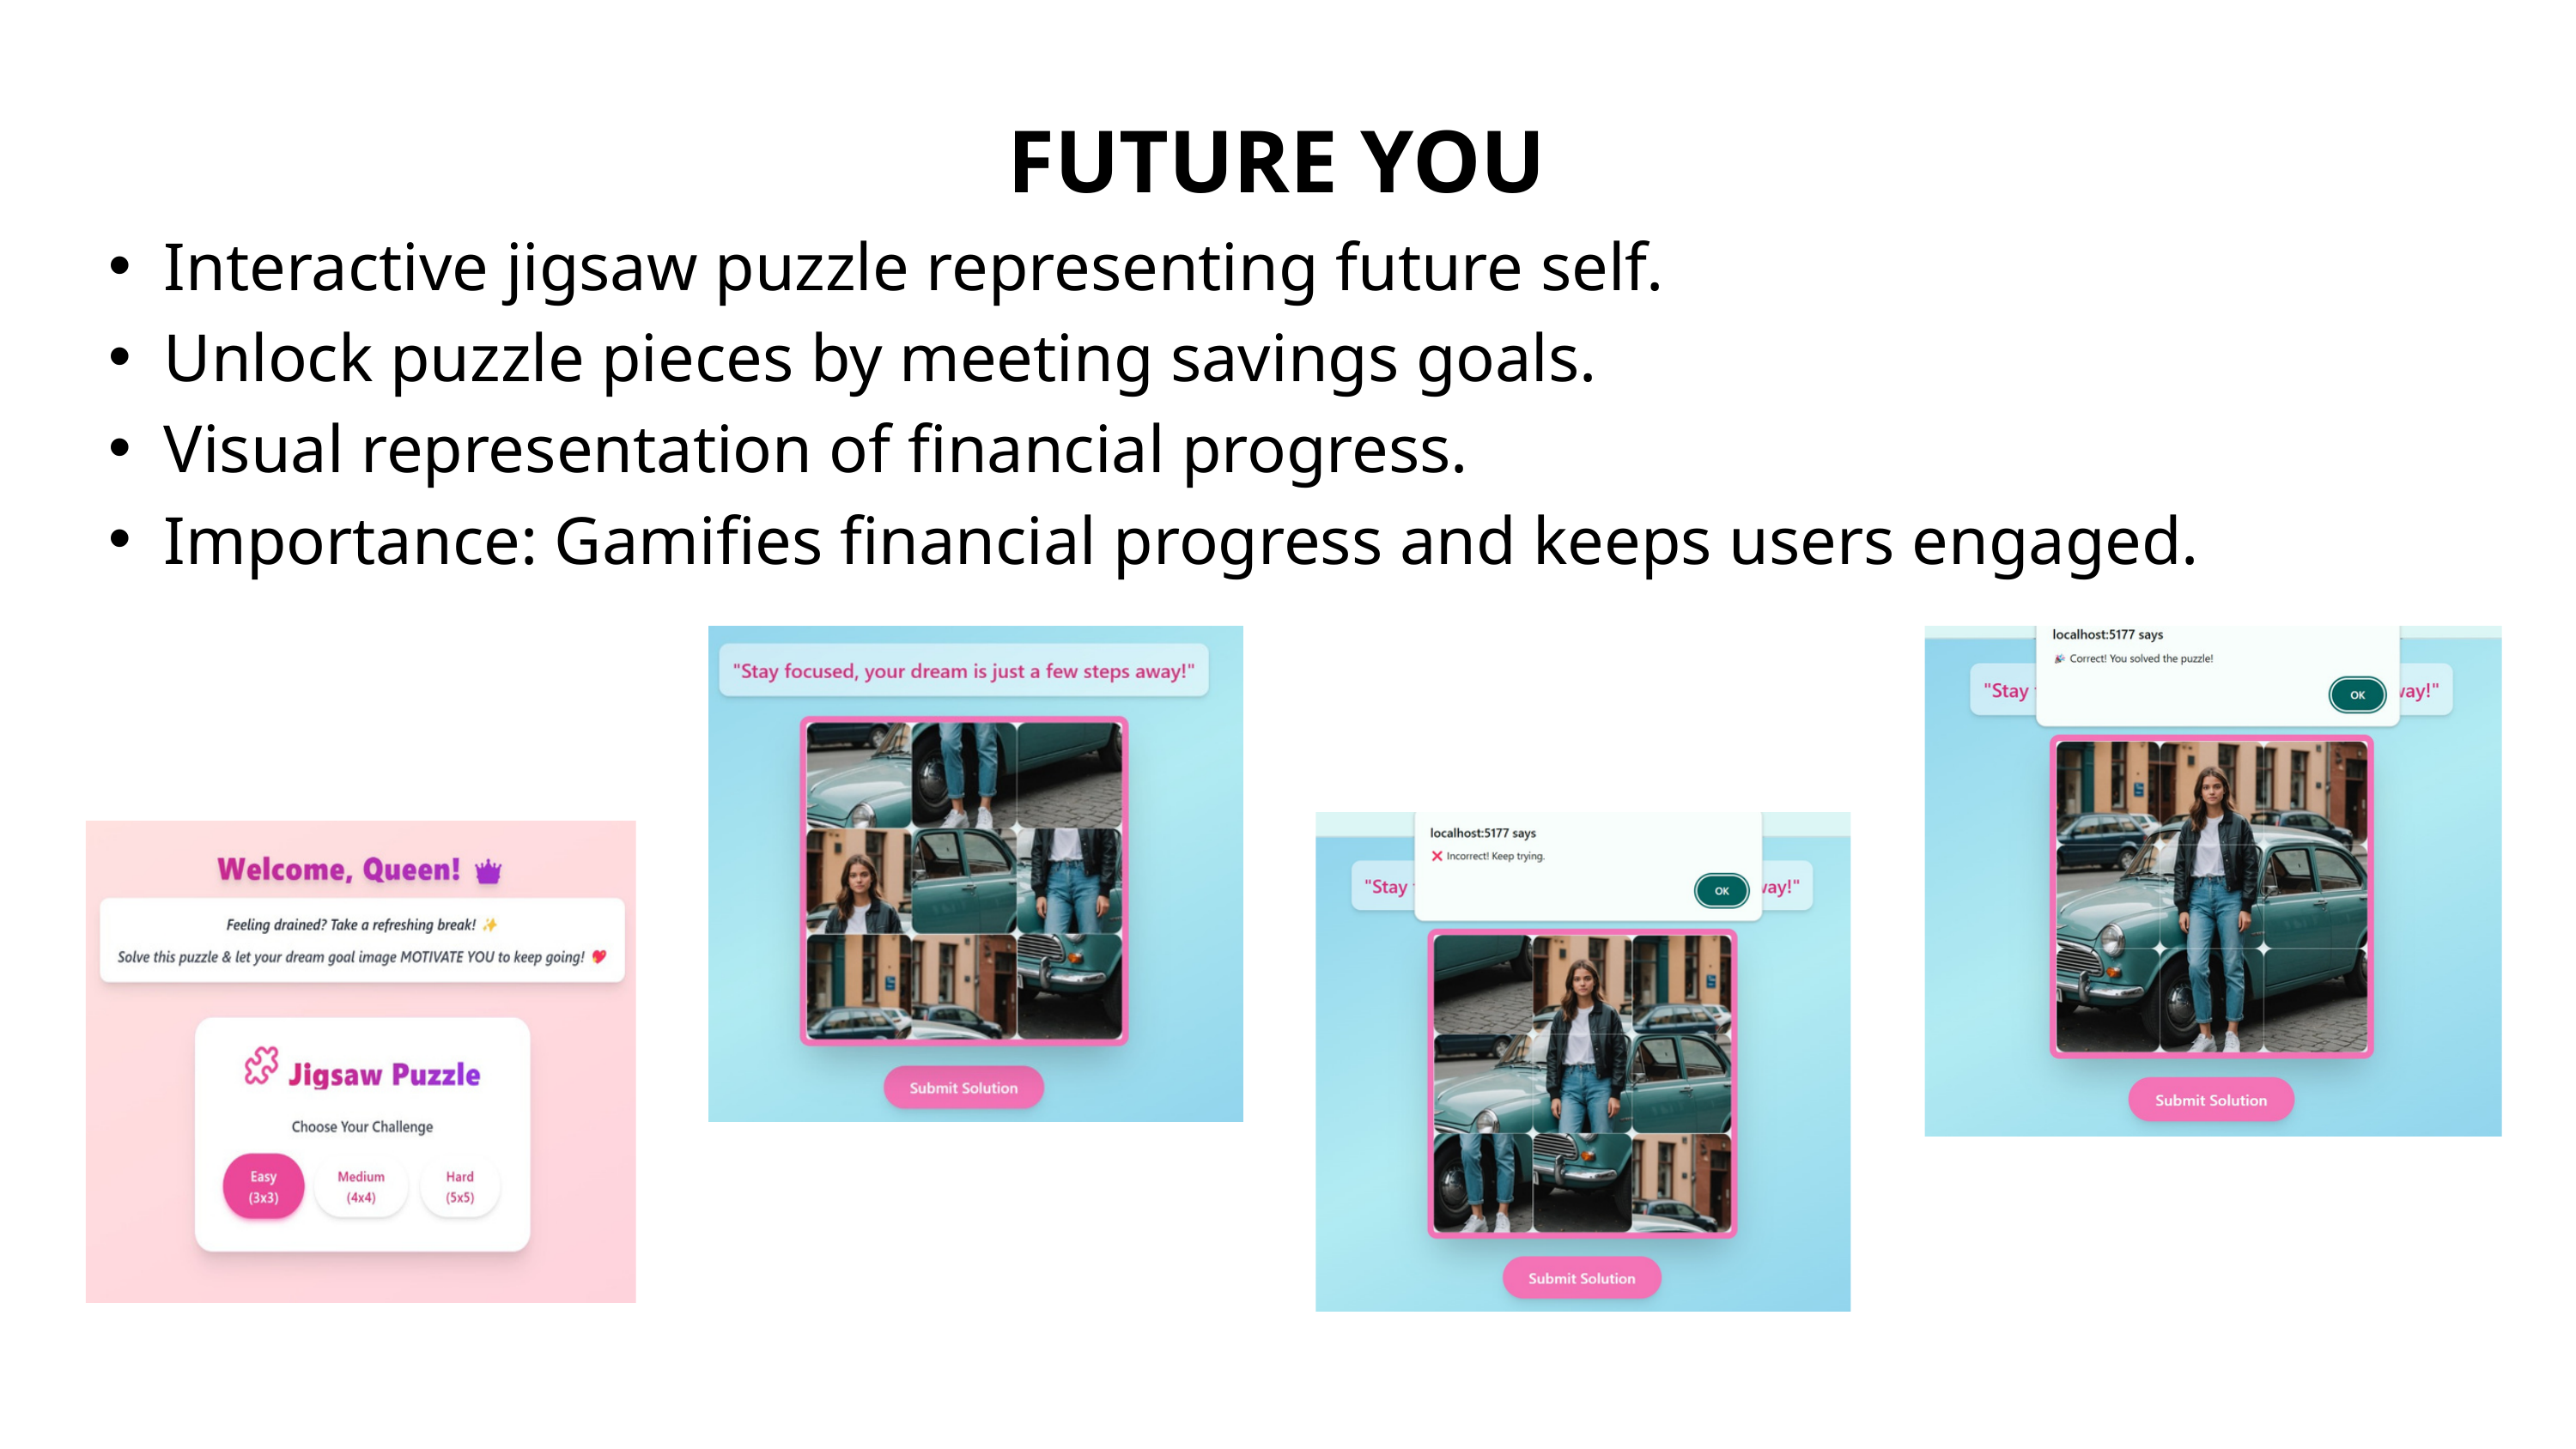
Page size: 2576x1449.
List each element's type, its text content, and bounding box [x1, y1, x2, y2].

text_box [85, 821, 636, 1303]
text_box FUTURE YOU [568, 4, 1985, 210]
text_box [1924, 626, 2502, 1137]
text_box Interactive jigsaw puzzle representing future self. Unlock puzzle pieces by meeting savings goals. Visual representation of financial progress. Importance: Gamifies financial progress and keeps users engaged. [52, 212, 2500, 578]
text_box [1315, 812, 1851, 1312]
text_box [708, 626, 1243, 1122]
